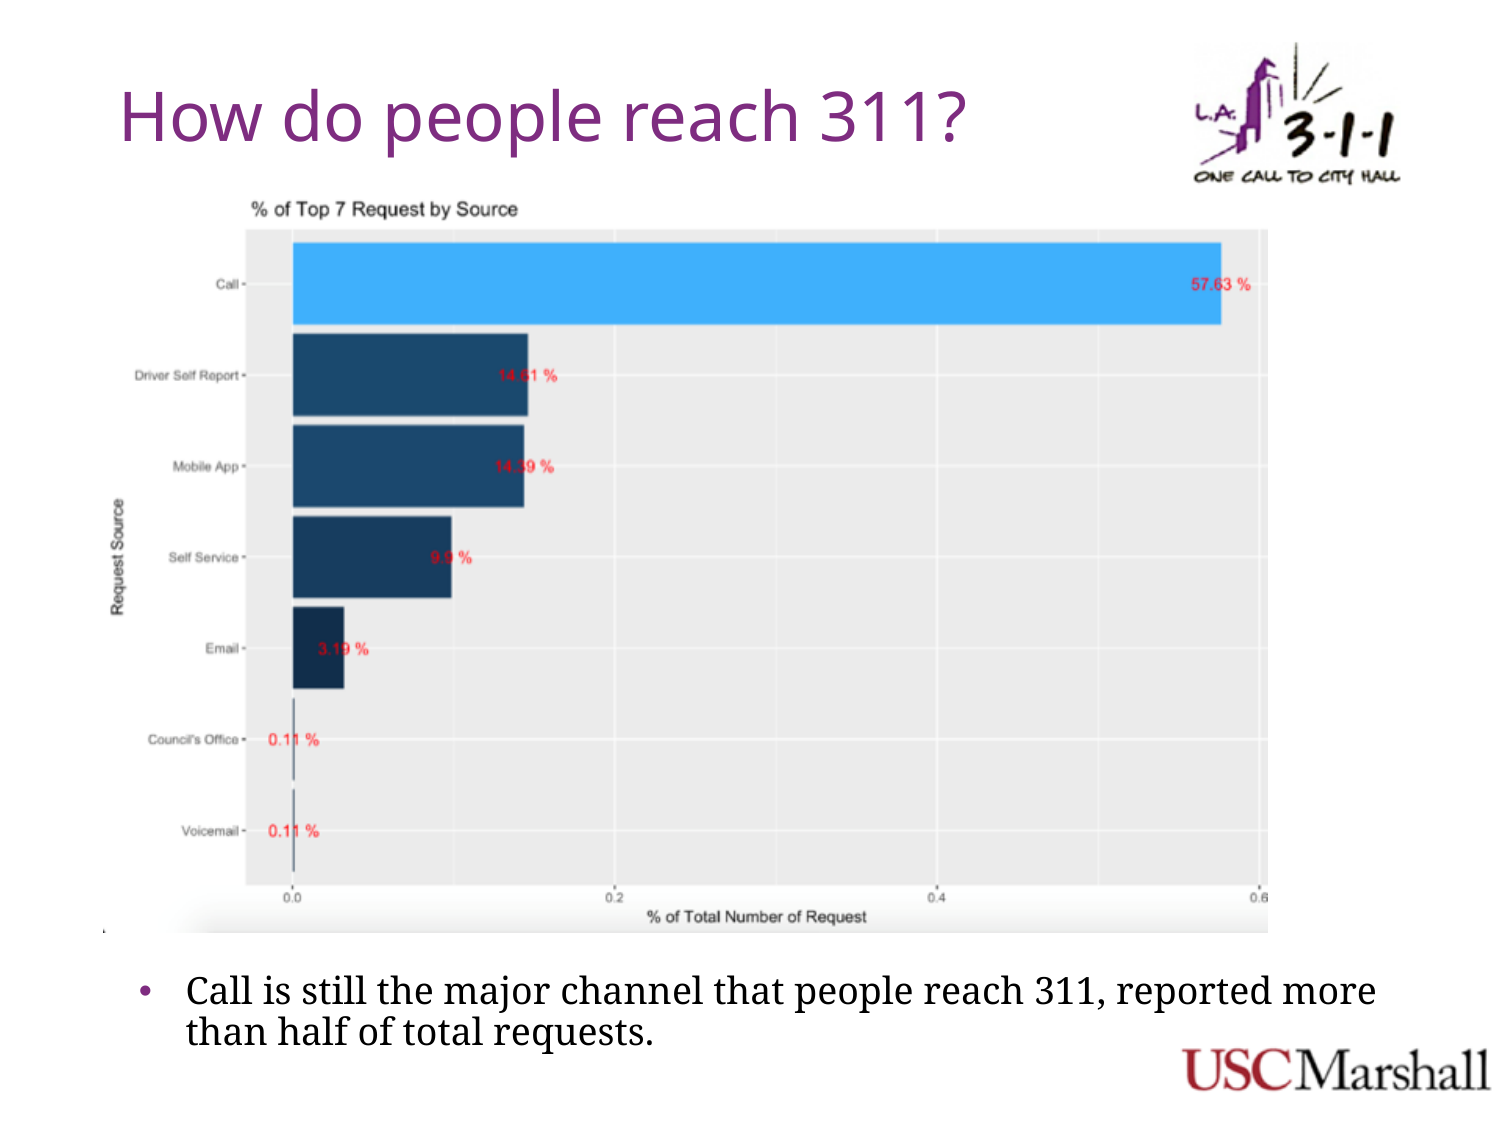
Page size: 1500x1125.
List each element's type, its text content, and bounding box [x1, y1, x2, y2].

picture [0, 0, 1500, 1125]
list Call is still the major channel that people reach 311, reported more than half of total requests. [123, 965, 1418, 1058]
title How do people reach 311? [103, 59, 1397, 180]
